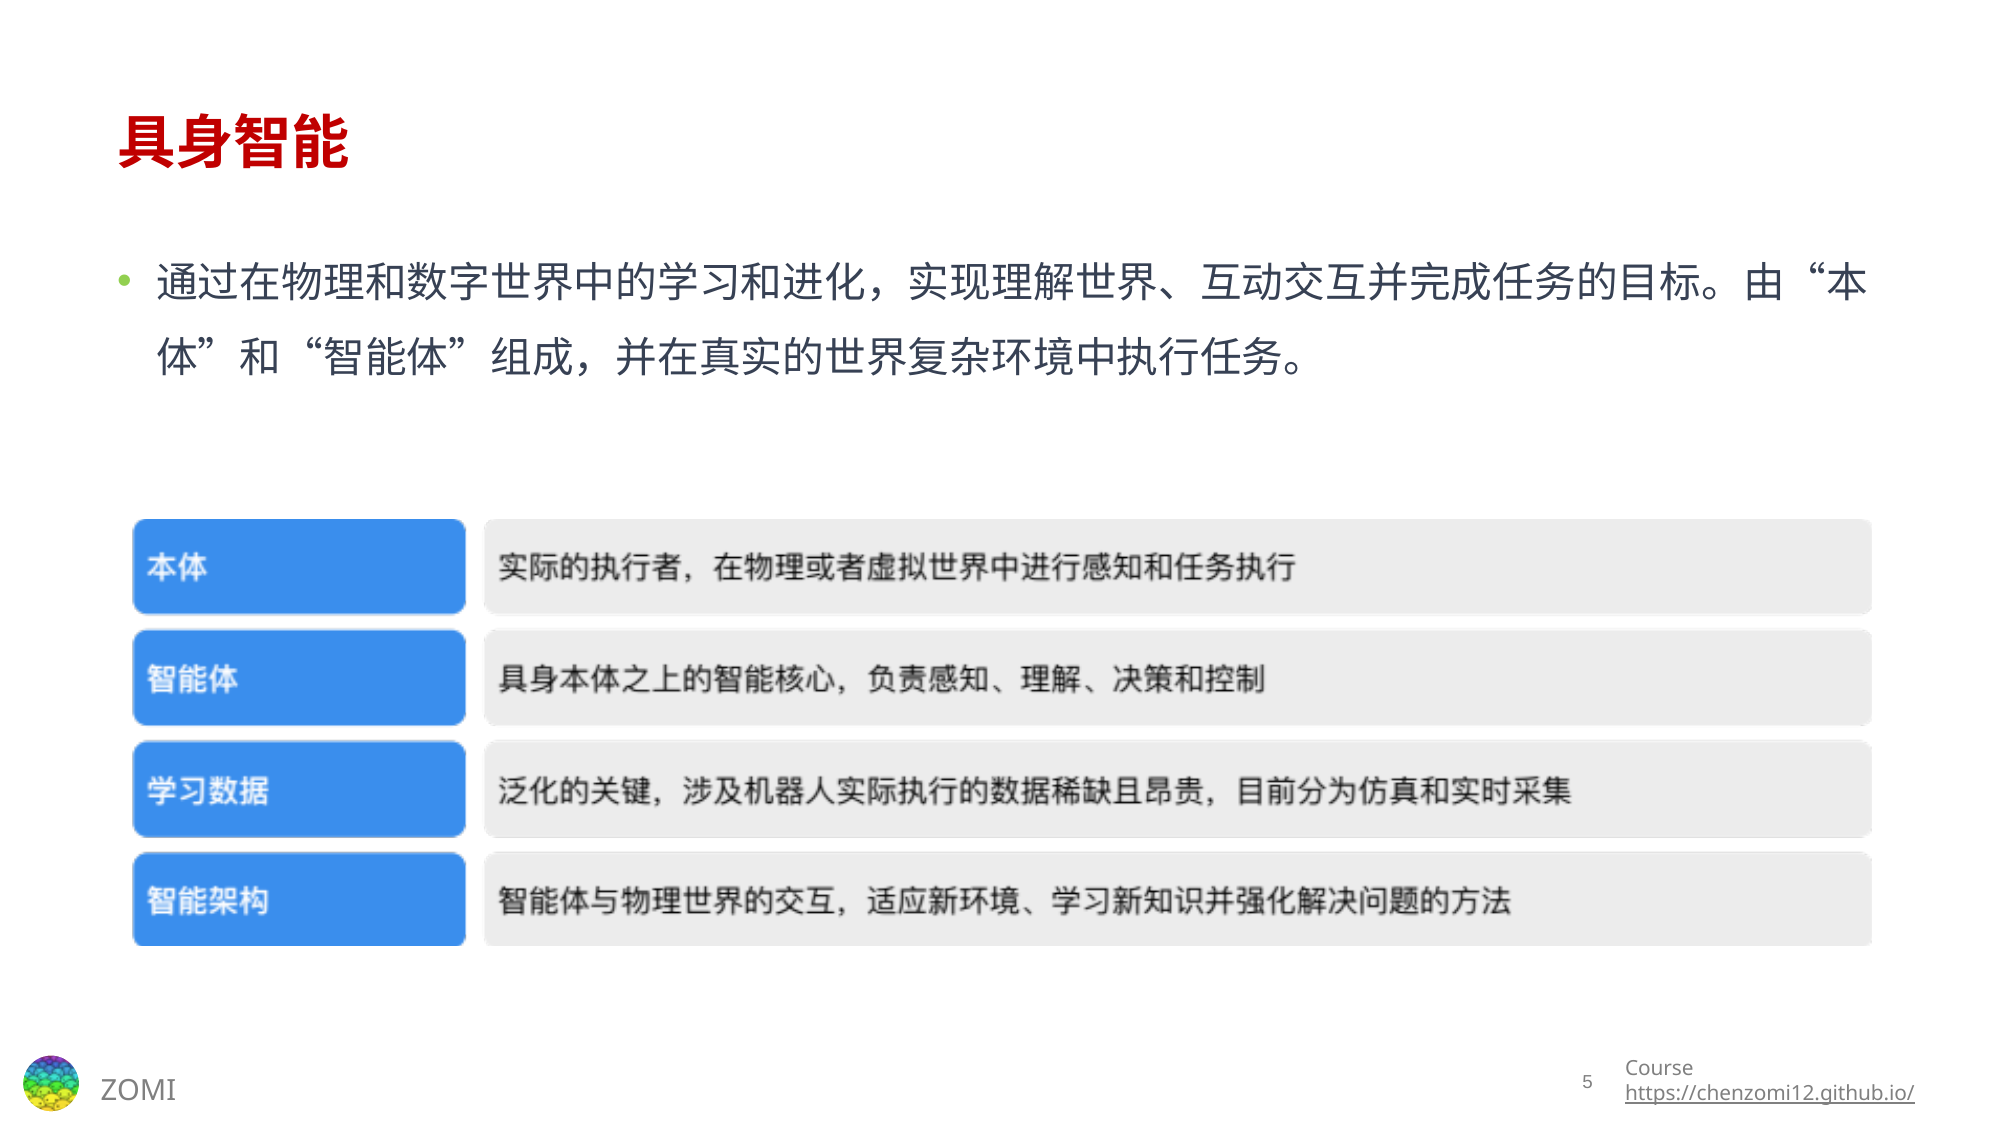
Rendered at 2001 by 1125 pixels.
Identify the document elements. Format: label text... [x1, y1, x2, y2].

picture [24, 1056, 78, 1111]
picture [130, 519, 1873, 946]
list 通过在物理和数字世界中的学习和进化，实现理解世界、互动交互并完成任务的目标。由“本体”和“智能体”组成，并在真实的世界复杂环境中执行任务。 [102, 223, 1901, 1043]
title 具身智能 [102, 91, 1901, 189]
